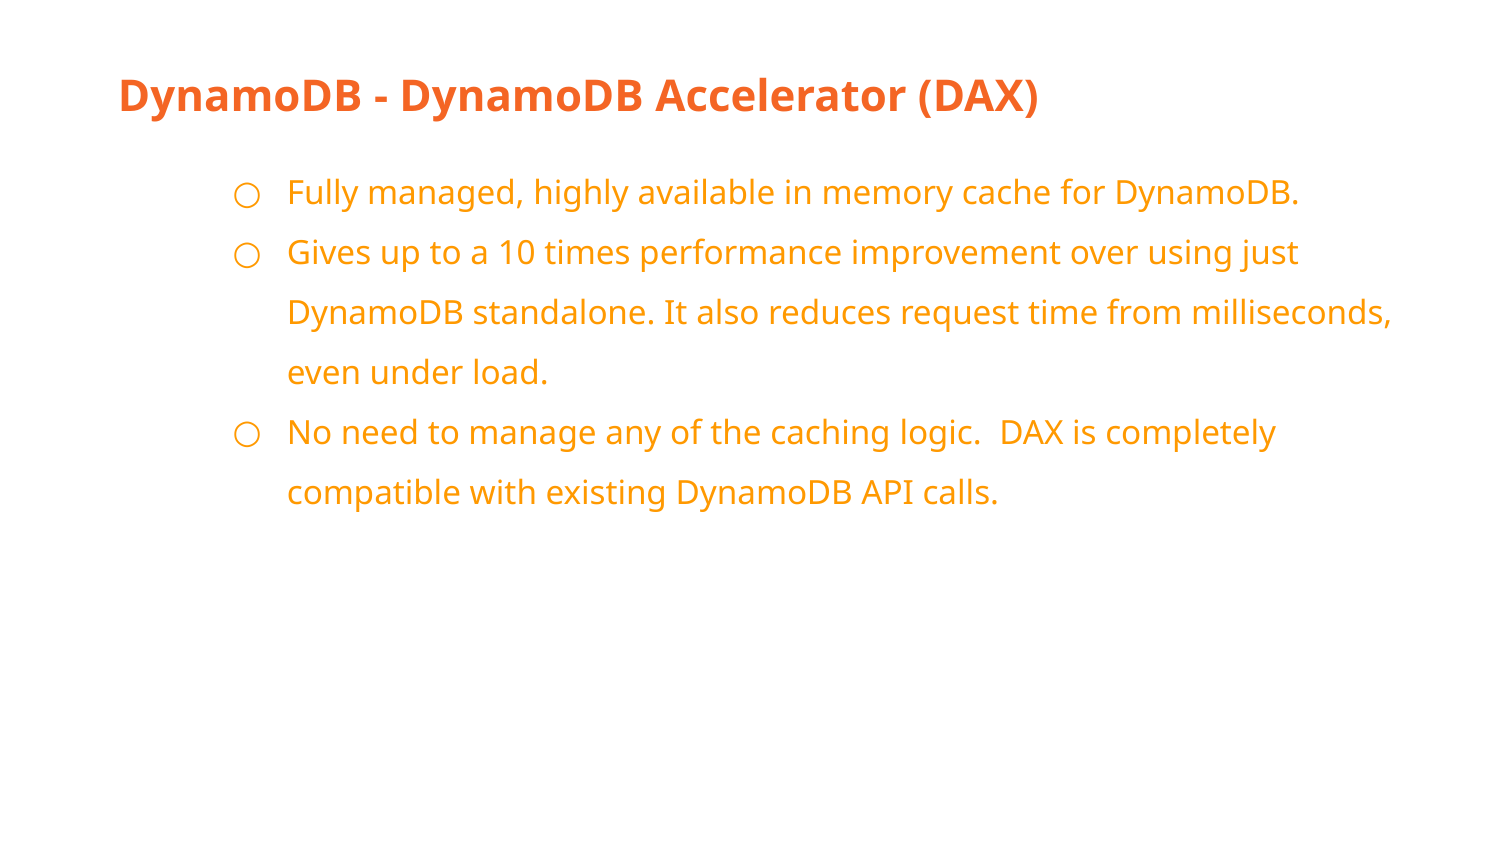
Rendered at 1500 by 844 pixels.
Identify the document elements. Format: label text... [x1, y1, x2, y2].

title DynamoDB - DynamoDB Accelerator (DAX) [102, 52, 1327, 179]
title Fully managed, highly available in memory cache for DynamoDB. Gives up to a 10 times performance improvement over using just DynamoDB standalone. It also reduces request time from milliseconds, even under load. No need to manage any of the caching logic. DAX is completely compatible with existing DynamoDB API calls. [121, 136, 1410, 778]
